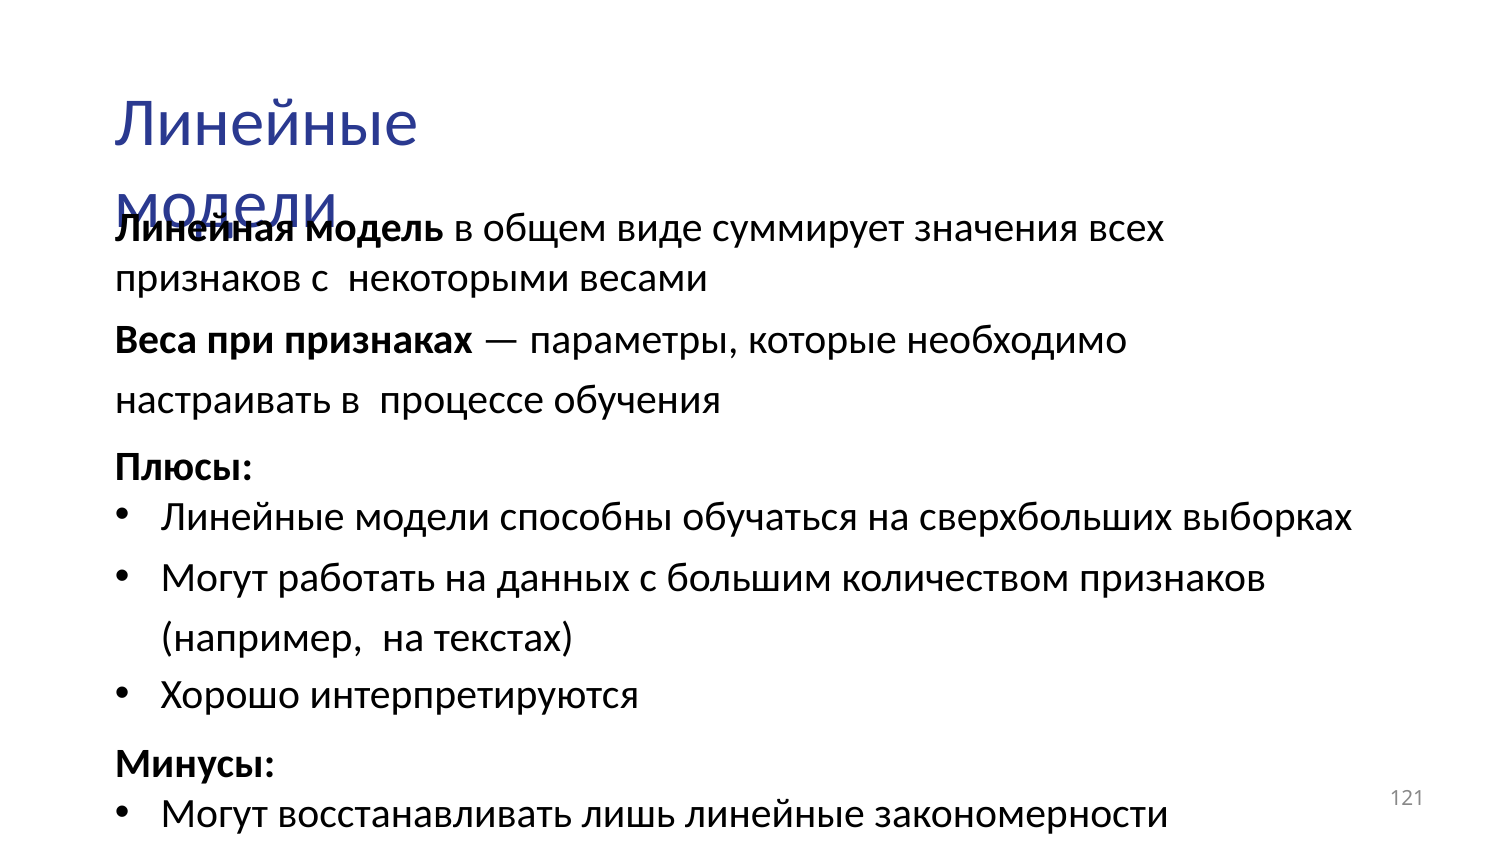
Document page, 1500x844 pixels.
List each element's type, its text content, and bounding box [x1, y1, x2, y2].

text_box Линейная модель в общем виде суммирует значения всех признаков с некоторыми весами Веса при признаках — параметры, которые необходимо настраивать в процессе обучения Плюсы: Линейные модели способны обучаться на сверхбольших выборках Могут работать на данных с большим количеством признаков (например, на текстах) Хорошо интерпретируются Минусы: Могут восстанавливать лишь линейные закономерности [112, 198, 1446, 837]
title Линейные модели [112, 75, 655, 198]
slide_number ‹#› [1080, 784, 1425, 844]
